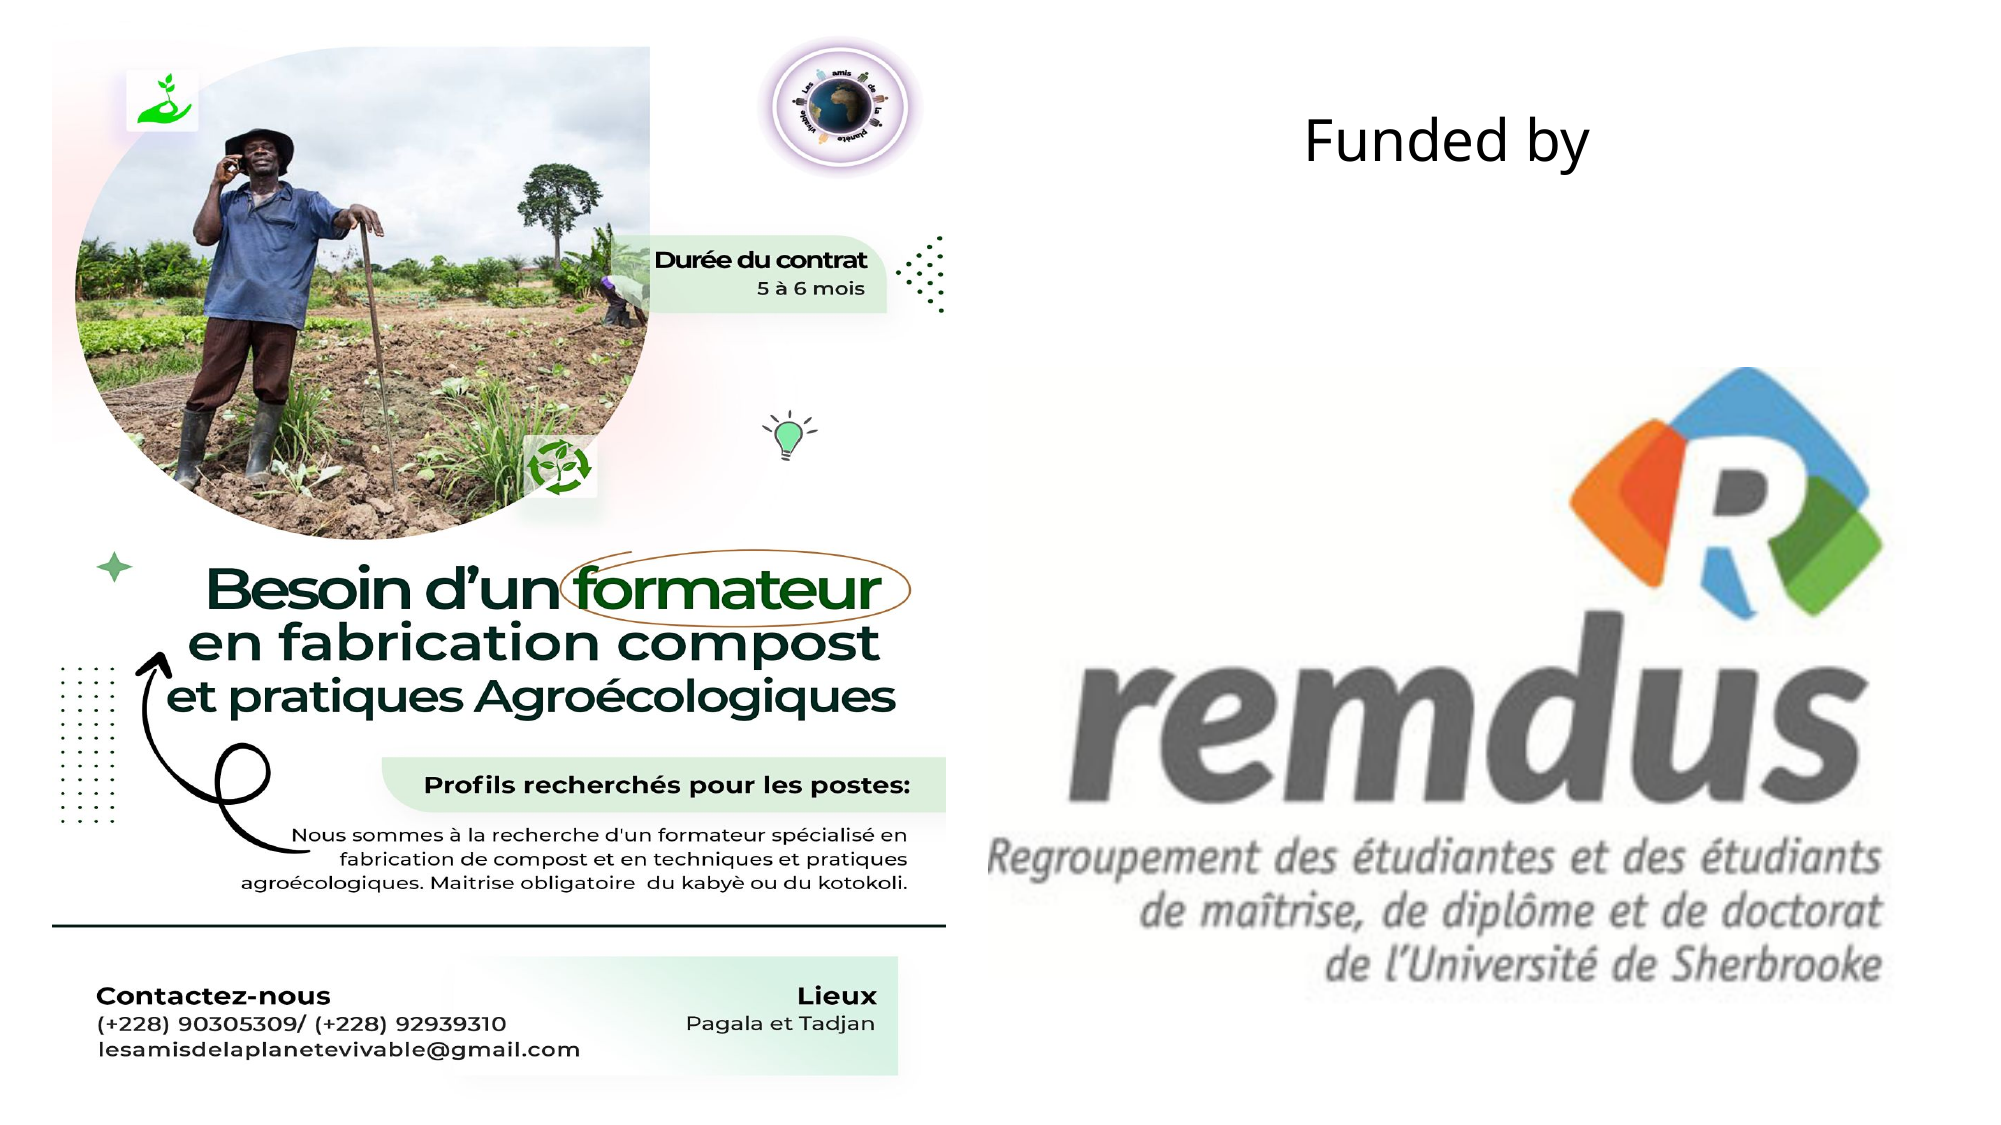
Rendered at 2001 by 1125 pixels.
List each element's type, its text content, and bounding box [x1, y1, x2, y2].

picture [988, 367, 1907, 1007]
picture [52, 20, 946, 1104]
text_box Funded by [1076, 103, 1818, 206]
